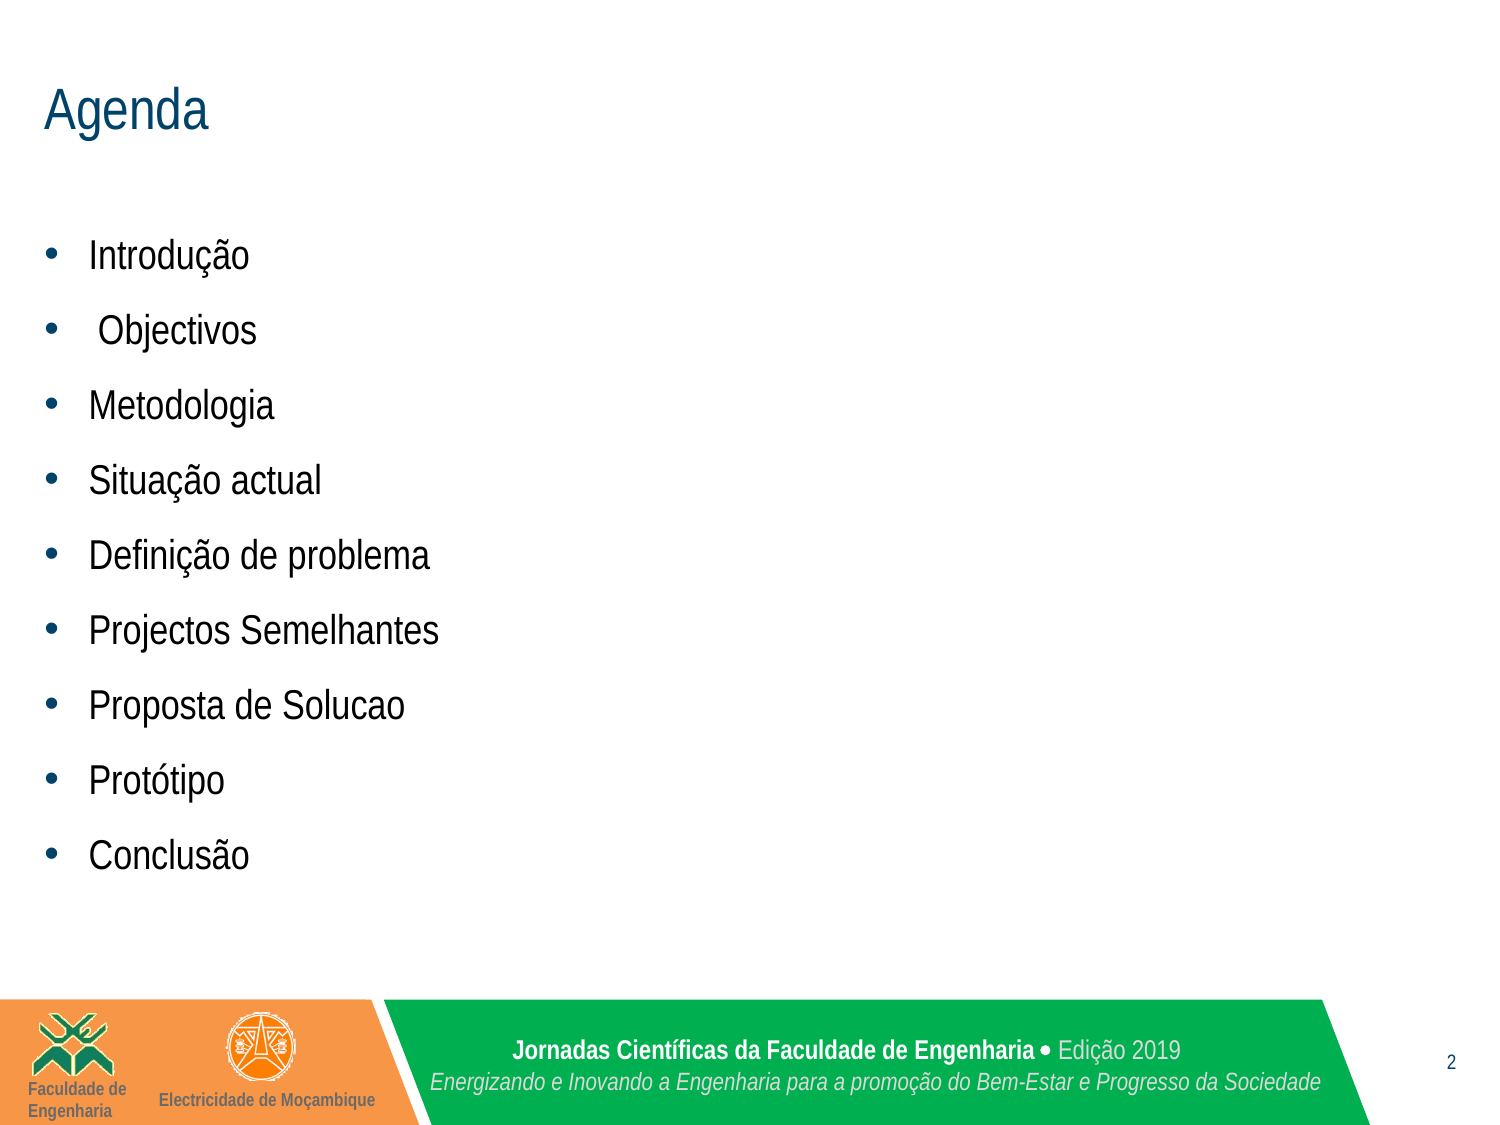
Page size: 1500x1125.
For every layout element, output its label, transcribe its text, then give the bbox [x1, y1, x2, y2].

slide_number 2 [1317, 1001, 1472, 1120]
picture [223, 1012, 300, 1082]
picture [28, 1005, 118, 1076]
list Introdução Objectivos Metodologia Situação actual Definição de problema Projectos Semelhantes Proposta de Solucao Protótipo Conclusão [29, 208, 1471, 976]
title Agenda [29, 31, 1471, 183]
